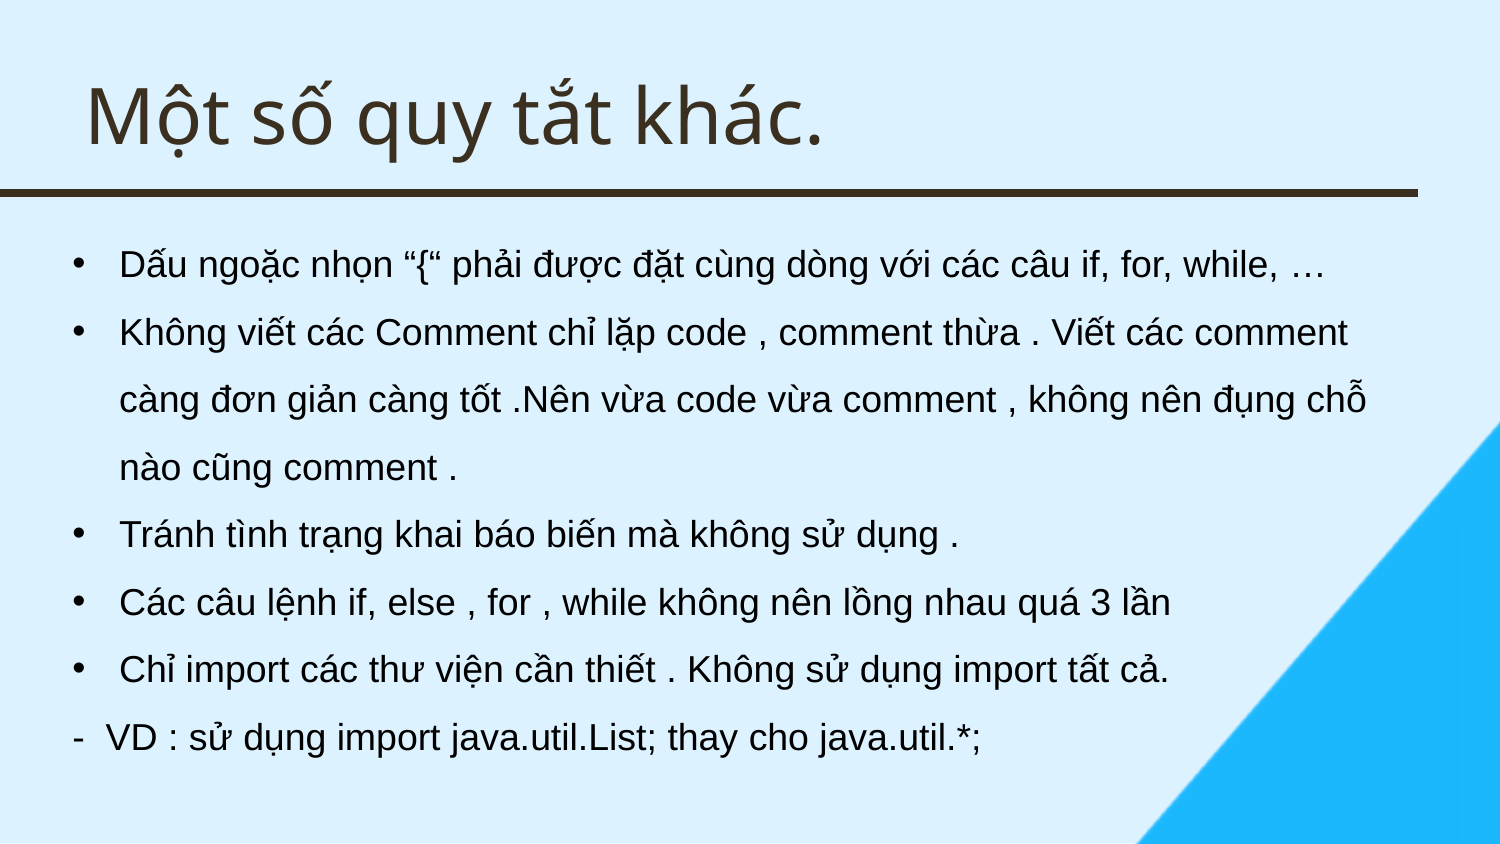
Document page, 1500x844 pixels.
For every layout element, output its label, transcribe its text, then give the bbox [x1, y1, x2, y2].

picture [1068, 374, 1500, 844]
text_box Dấu ngoặc nhọn “{“ phải được đặt cùng dòng với các câu if, for, while, … Không viết các Comment chỉ lặp code , comment thừa . Viết các comment càng đơn giản càng tốt .Nên vừa code vừa comment , không nên đụng chỗ nào cũng comment . Tránh tình trạng khai báo biến mà không sử dụng . Các câu lệnh if, else , for , while không nên lồng nhau quá 3 lần Chỉ import các thư viện cần thiết . Không sử dụng import tất cả. - VD : sử dụng import java.util.List; thay cho java.util.*; [57, 210, 1398, 766]
text_box Một số quy tắt khác. [84, 47, 1416, 161]
text_box [0, 0, 1500, 844]
